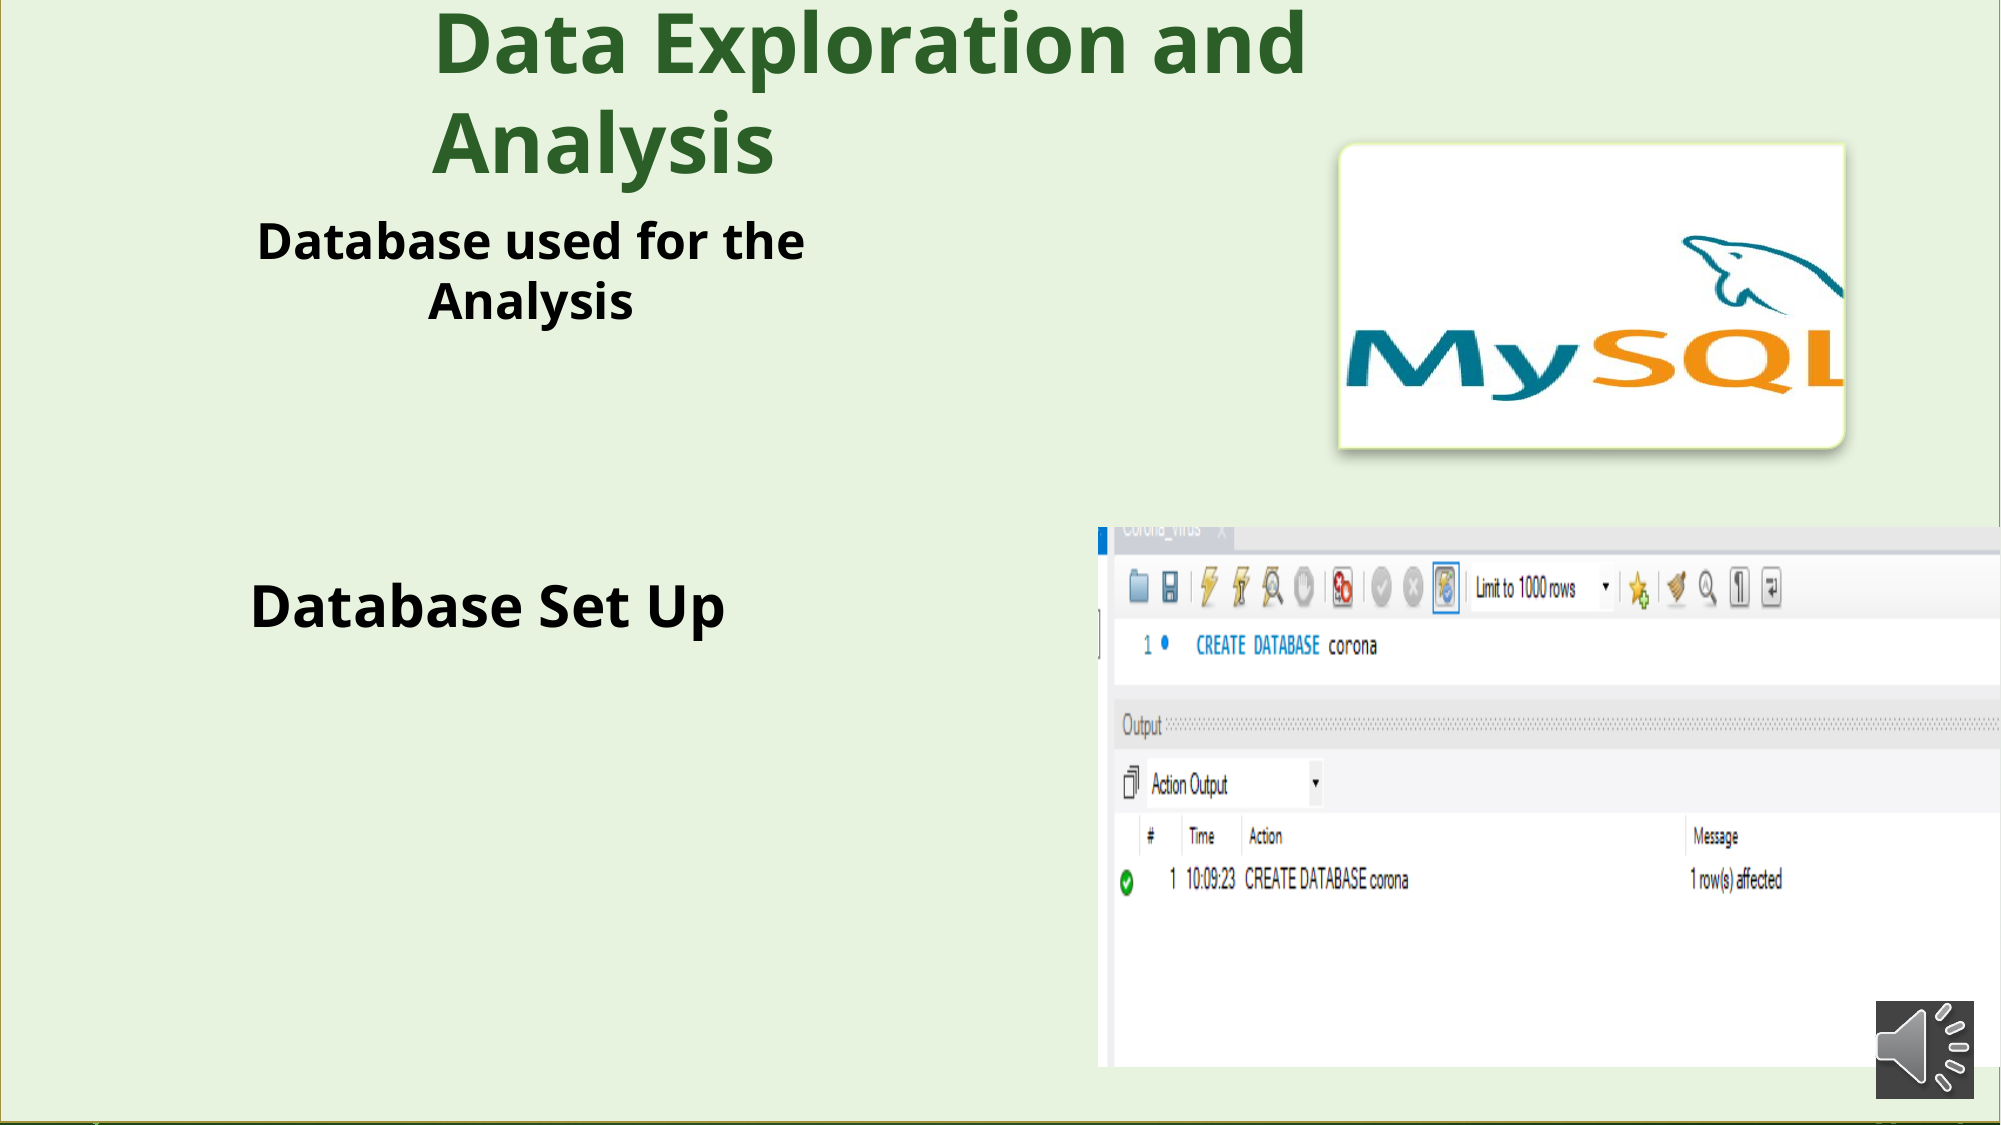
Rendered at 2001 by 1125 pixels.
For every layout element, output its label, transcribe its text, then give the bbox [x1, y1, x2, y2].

list Database Set Up [234, 547, 902, 747]
text_box Database used for the Analysis [159, 206, 903, 332]
text_box [0, 0, 2000, 1123]
picture [1097, 526, 2000, 1101]
picture [1339, 143, 1845, 449]
text_box Data Exploration and Analysis [417, 0, 1616, 198]
